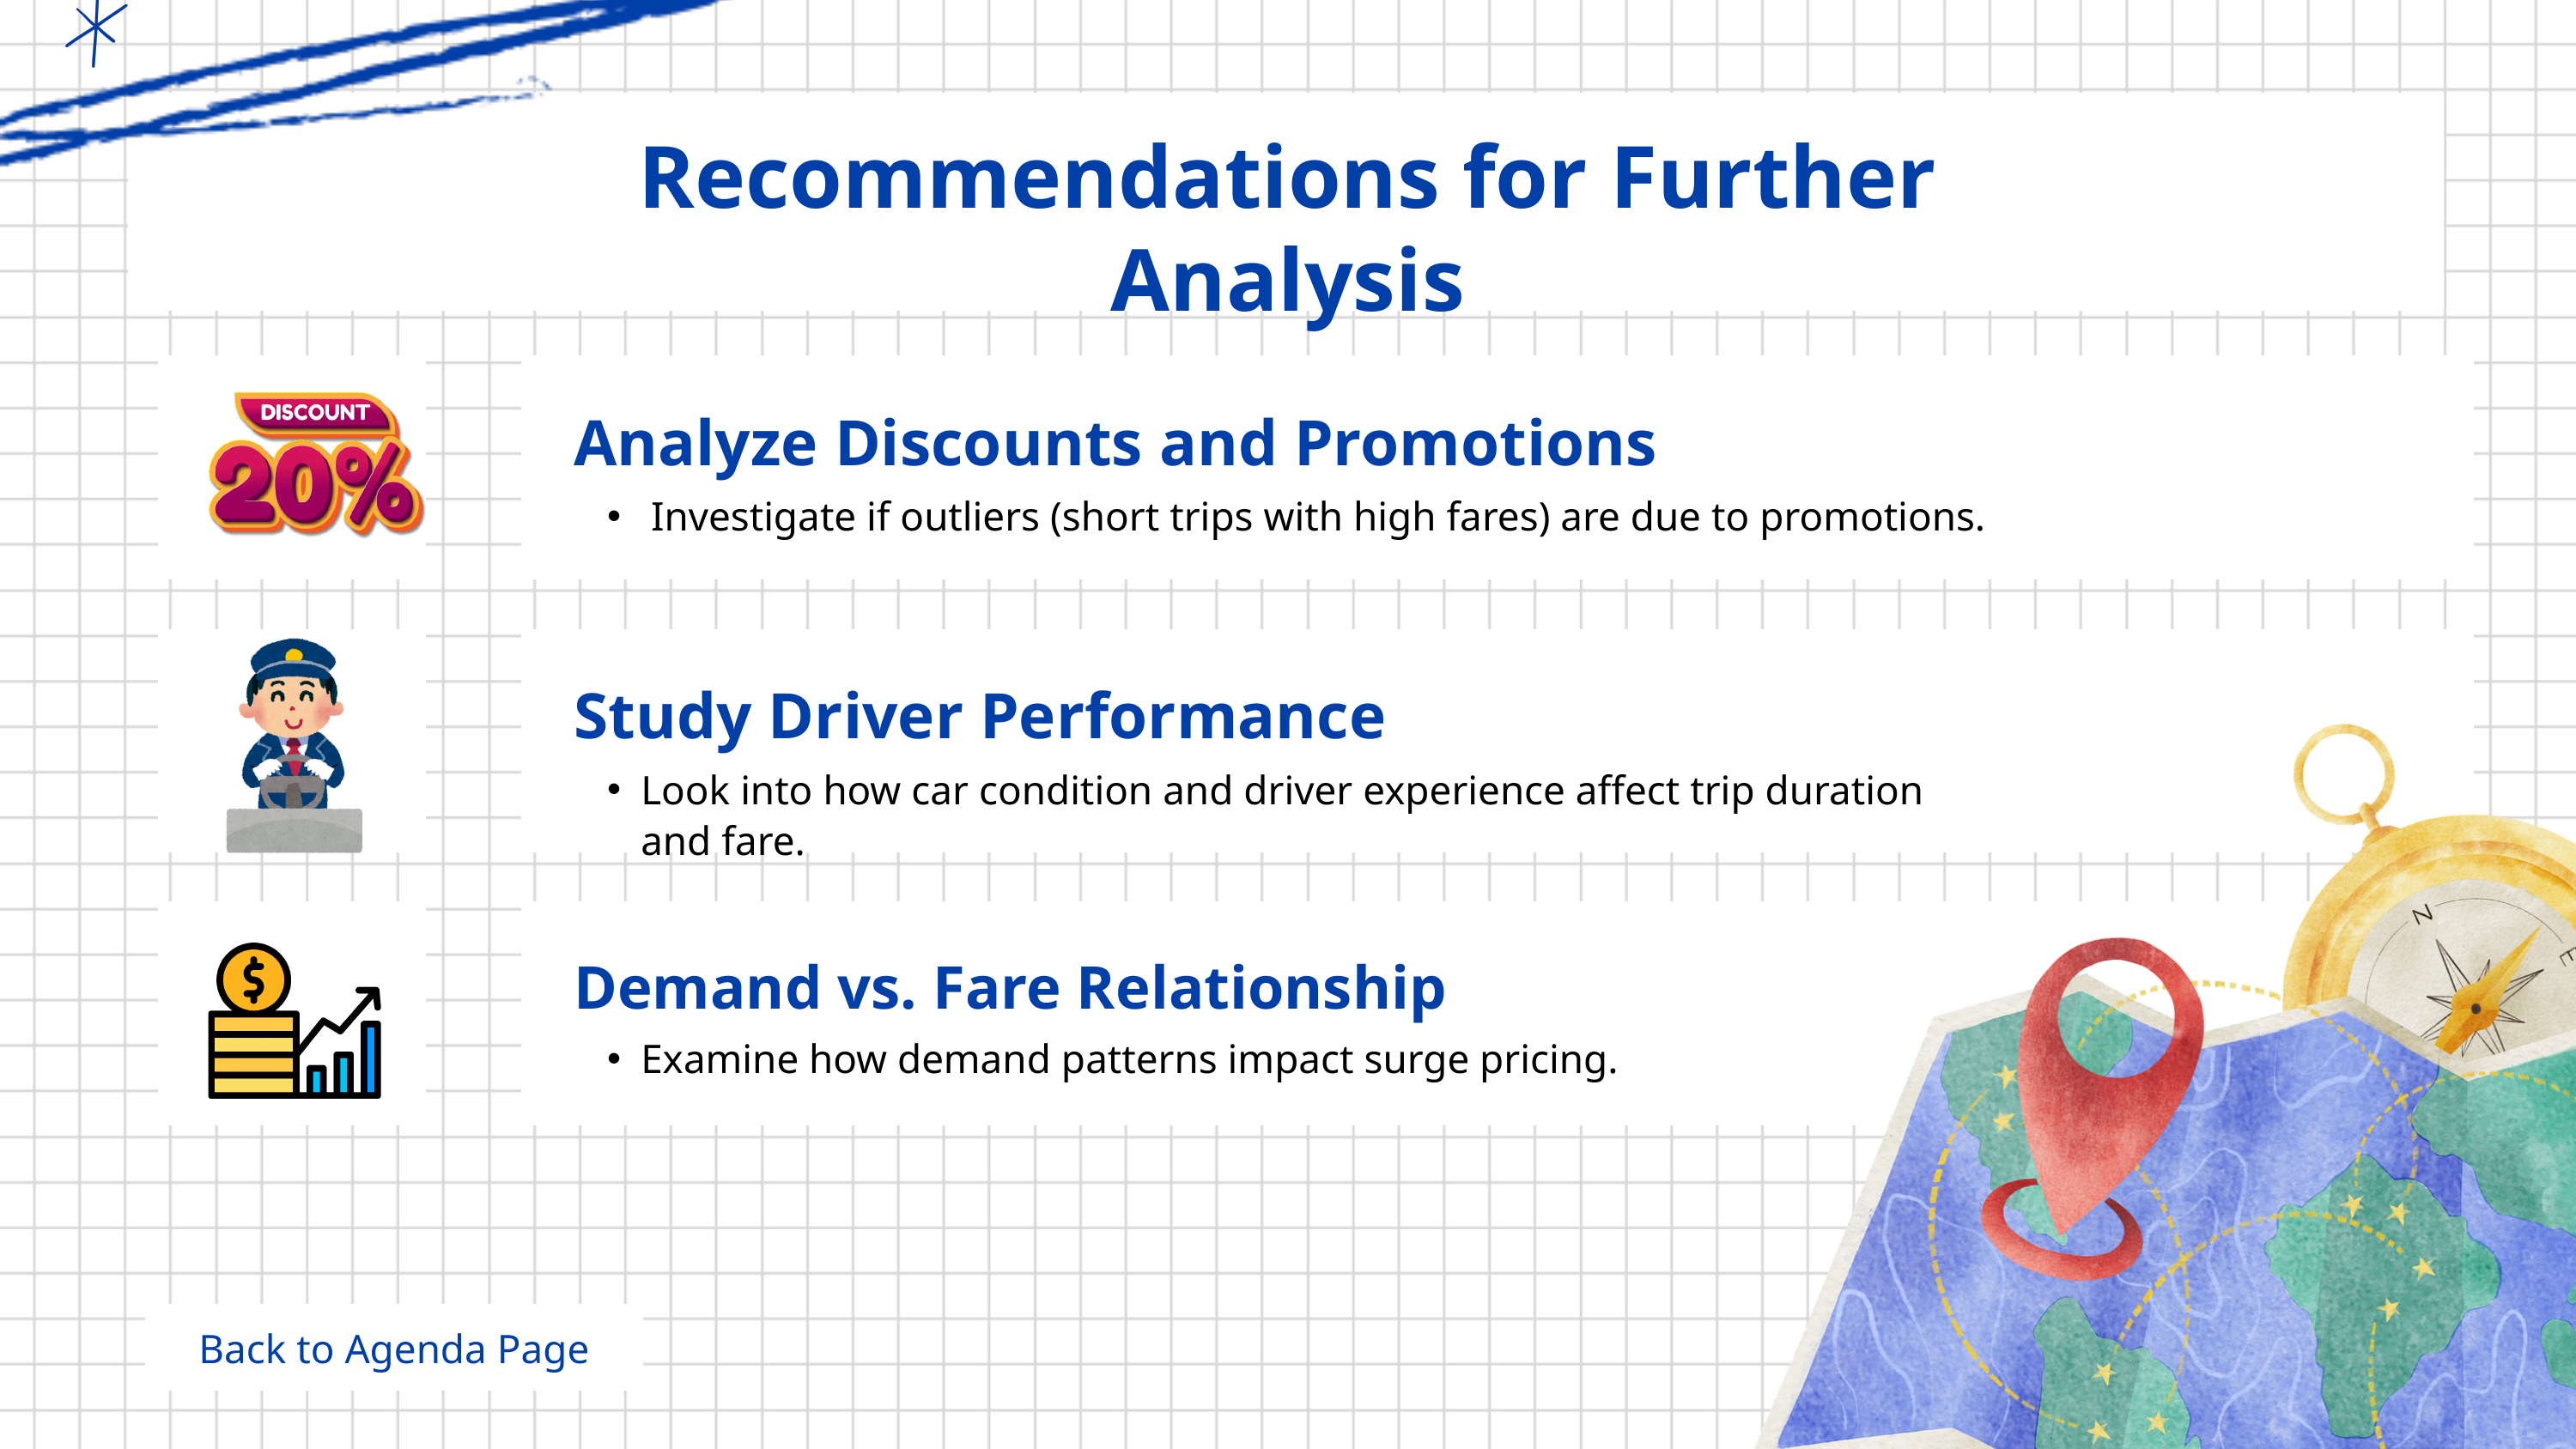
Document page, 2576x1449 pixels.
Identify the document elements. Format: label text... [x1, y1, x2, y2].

text_box [65, 0, 128, 68]
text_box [574, 950, 2004, 1083]
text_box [520, 628, 2475, 853]
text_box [157, 901, 427, 1126]
text_box [1740, 724, 2576, 1449]
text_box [574, 677, 2004, 865]
text_box Recommendations for Further Analysis [557, 321, 2019, 329]
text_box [574, 403, 2004, 540]
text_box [157, 628, 427, 853]
text_box [0, 0, 769, 208]
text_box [144, 1303, 644, 1391]
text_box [127, 92, 2445, 312]
text_box [0, 0, 2576, 1449]
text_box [157, 355, 427, 579]
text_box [520, 901, 2475, 1126]
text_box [520, 355, 2475, 579]
